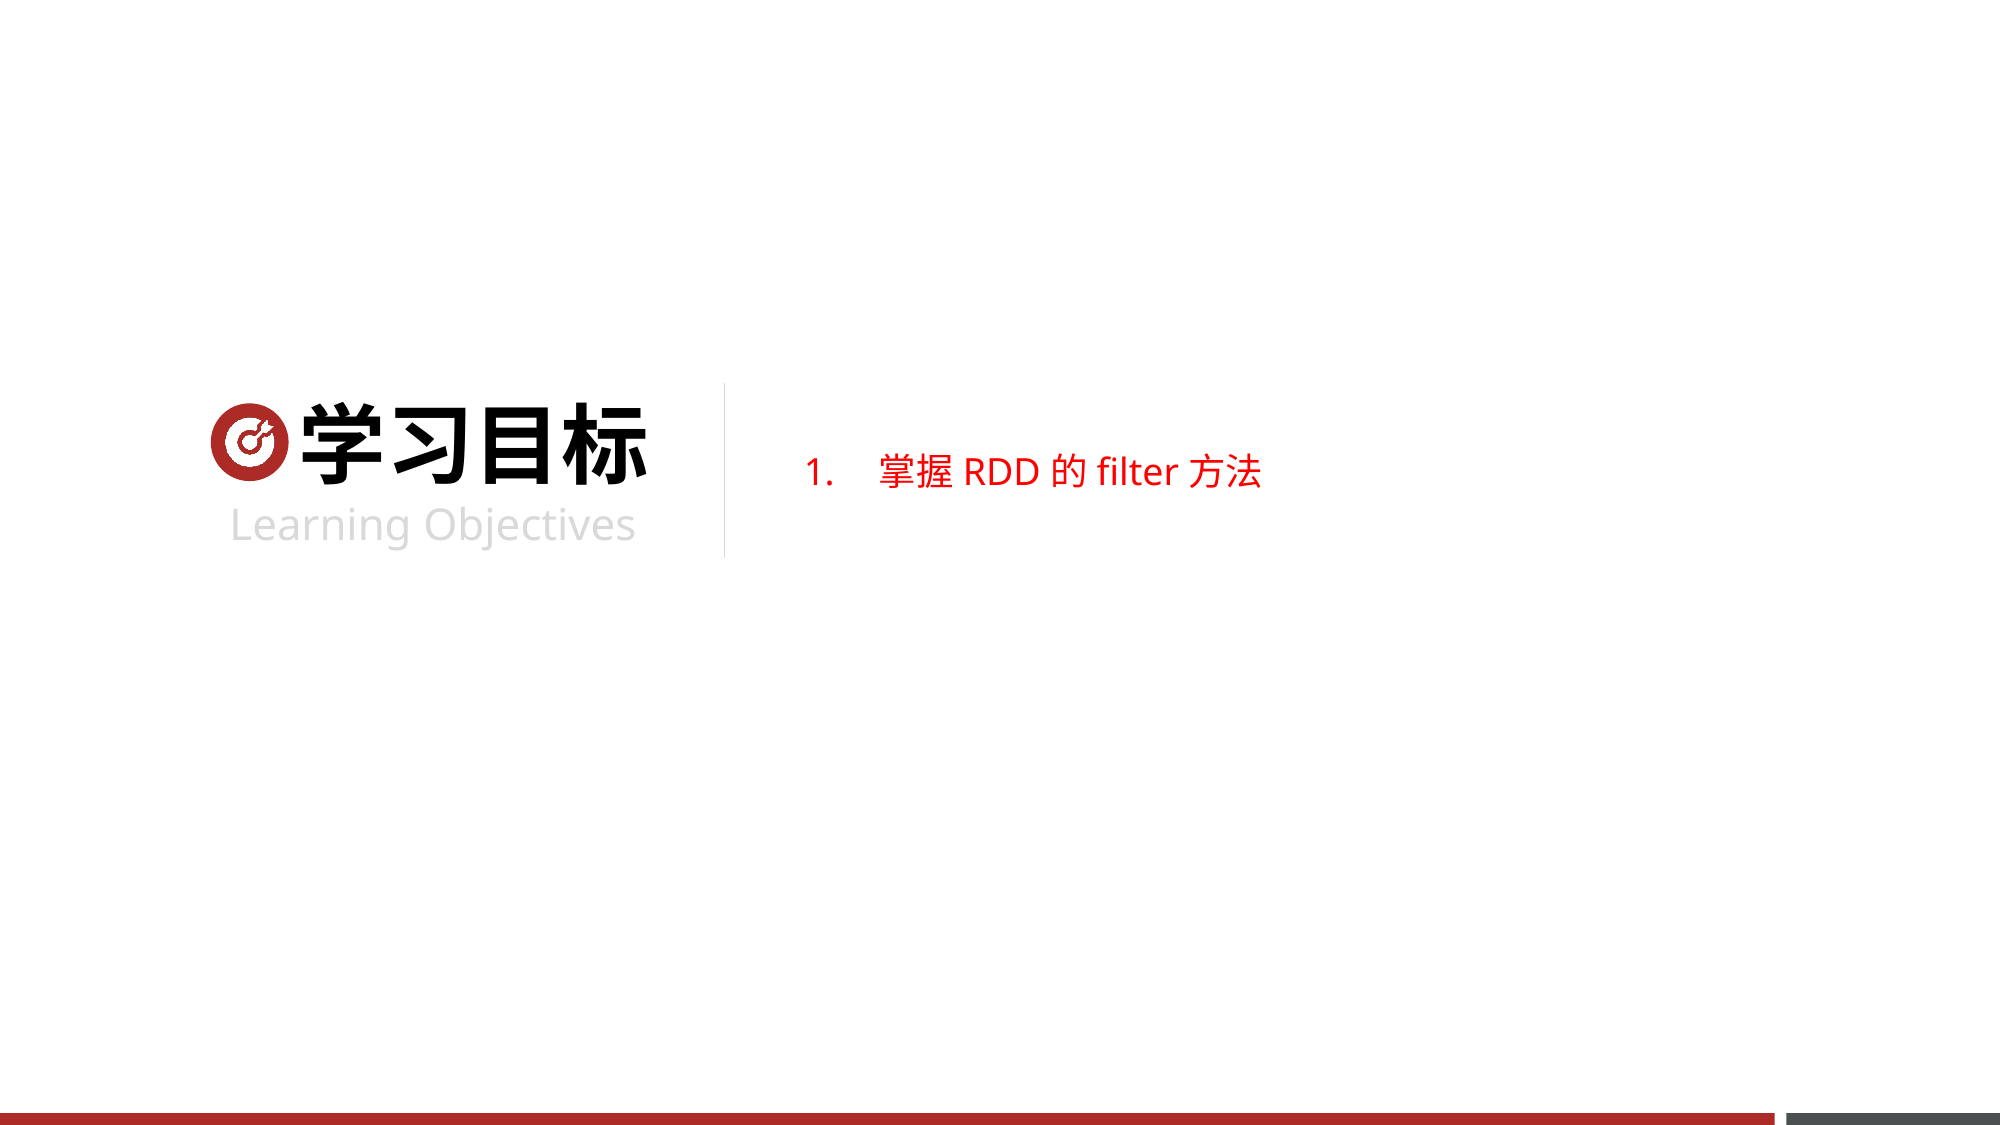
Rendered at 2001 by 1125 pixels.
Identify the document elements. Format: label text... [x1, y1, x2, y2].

list 掌握RDD的filter方法 [789, 235, 1823, 661]
picture [216, 408, 283, 476]
